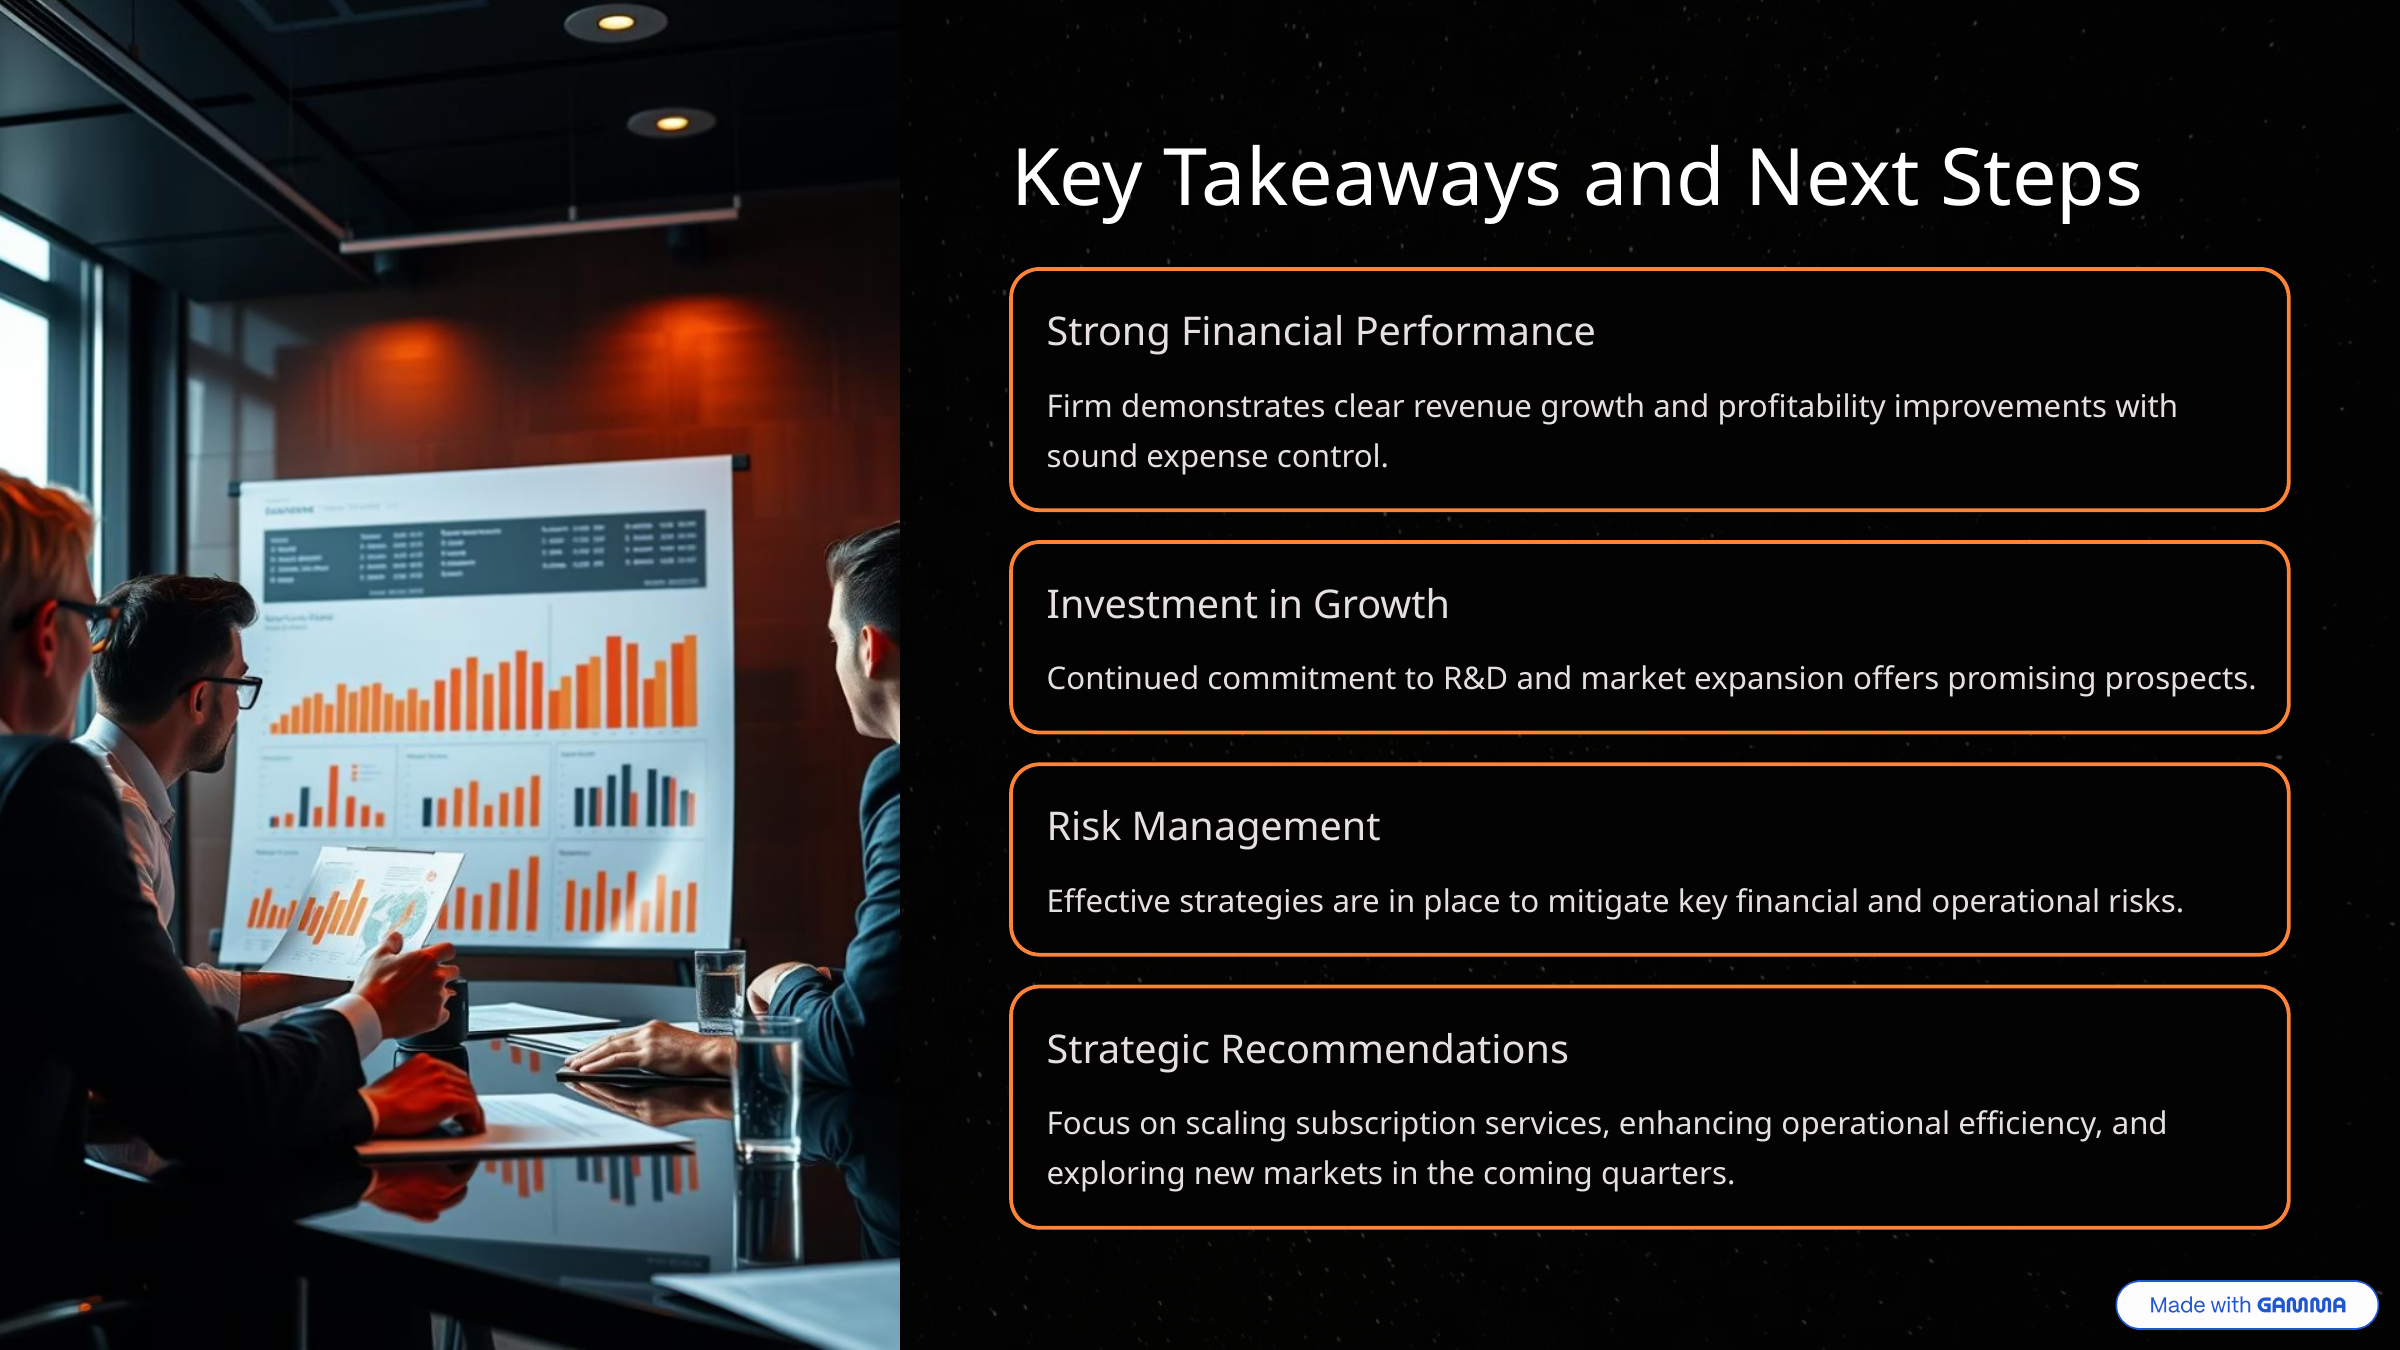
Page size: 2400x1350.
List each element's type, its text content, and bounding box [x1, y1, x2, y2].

text_box Focus on scaling subscription services, enhancing operational efficiency, and exploring new markets in the coming quarters. [1046, 1090, 2254, 1193]
text_box Firm demonstrates clear revenue growth and profitability improvements with sound expense control. [1046, 373, 2254, 475]
text_box [1011, 268, 2289, 511]
text_box Risk Management [1046, 799, 1444, 850]
text_box [1011, 986, 2289, 1228]
text_box Strategic Recommendations [1046, 1022, 1564, 1072]
picture [0, 0, 2400, 1350]
text_box [1011, 542, 2289, 733]
text_box Strong Financial Performance [1046, 304, 1592, 355]
text_box [1011, 764, 2289, 955]
text_box Investment in Growth [1046, 577, 1444, 628]
text_box Continued commitment to R&D and market expansion offers promising prospects. [1046, 646, 2254, 697]
text_box Effective strategies are in place to mitigate key financial and operational risks. [1046, 868, 2254, 920]
text_box Key Takeaways and Next Steps [1011, 122, 2166, 222]
